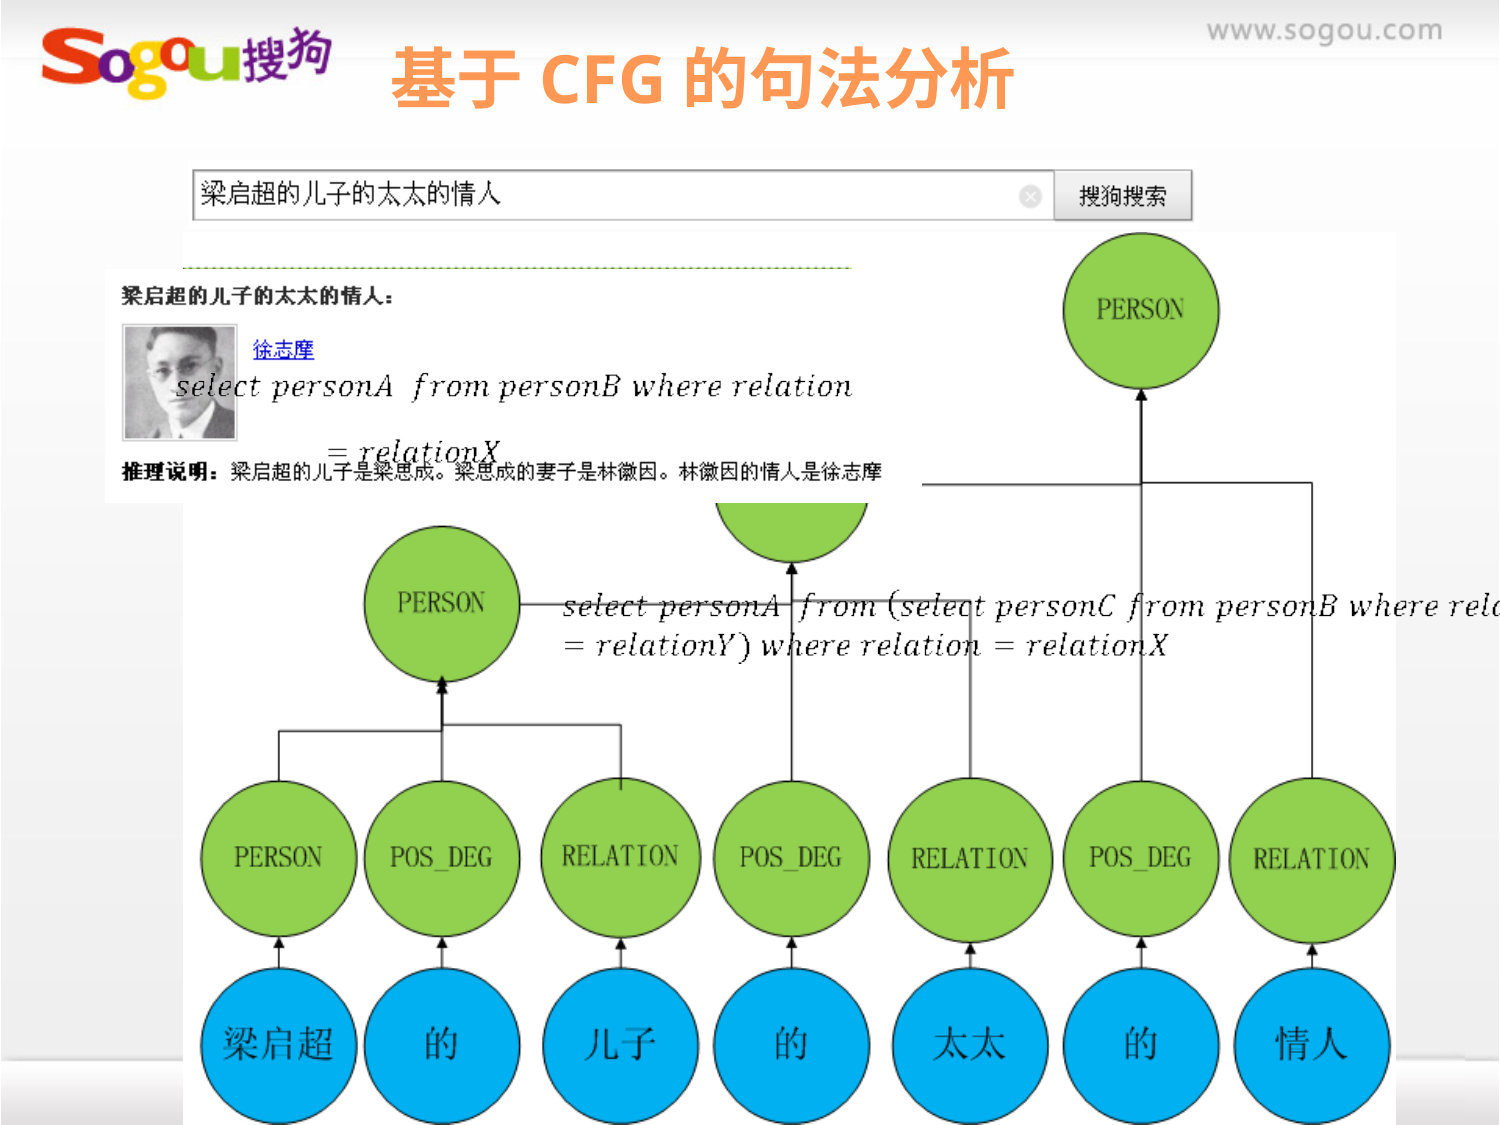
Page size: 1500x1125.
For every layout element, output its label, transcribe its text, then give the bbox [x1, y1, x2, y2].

title 基于CFG的句法分析 [374, 75, 1133, 130]
picture [1, 154, 1500, 1125]
picture [1, 75, 1499, 153]
text_box [0, 0, 1500, 75]
